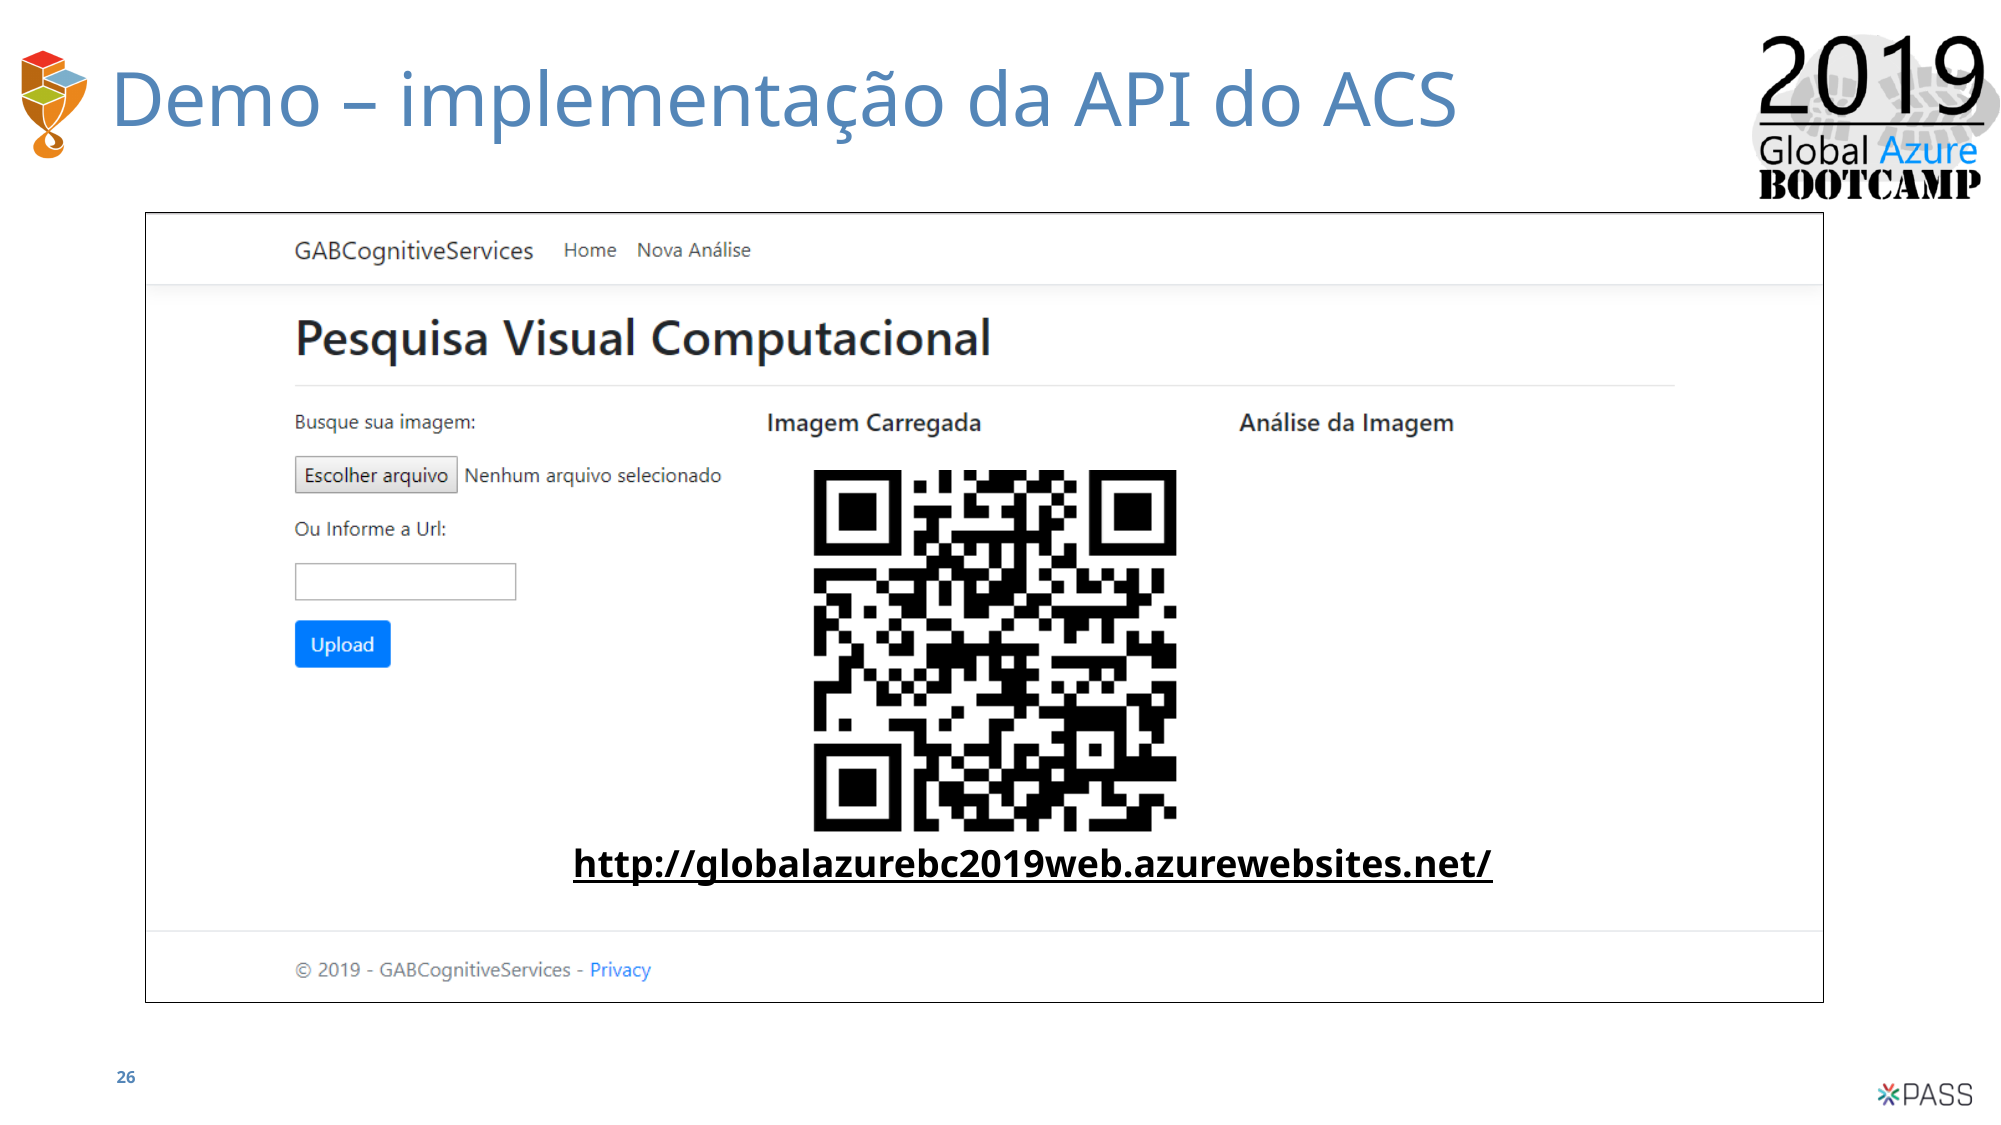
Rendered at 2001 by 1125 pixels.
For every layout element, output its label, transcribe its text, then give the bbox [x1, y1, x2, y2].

picture [0, 49, 95, 160]
picture [146, 0, 2000, 1002]
slide_number 26 [95, 1066, 158, 1125]
title Demo – implementação da API do ACS [95, 49, 1747, 162]
picture [1863, 1079, 1987, 1110]
